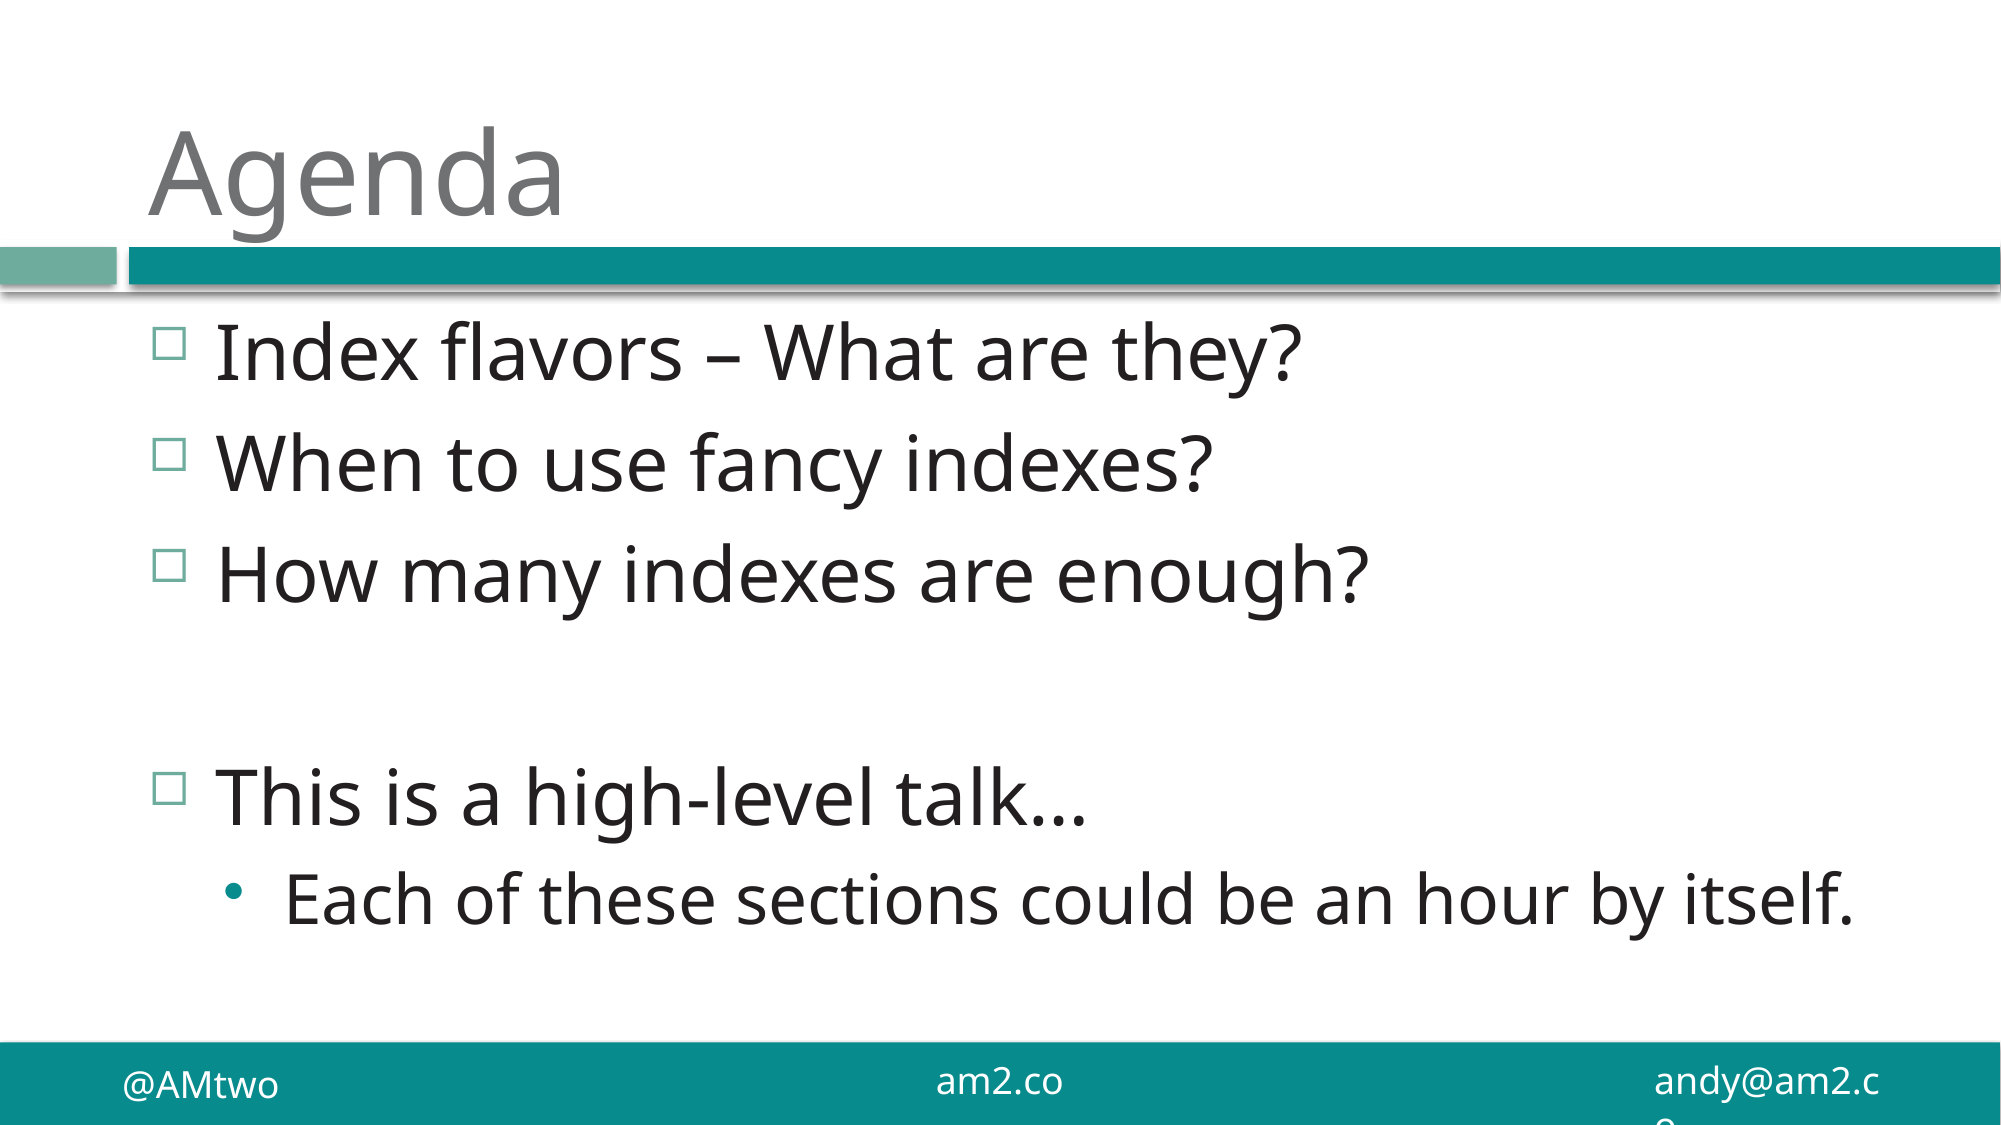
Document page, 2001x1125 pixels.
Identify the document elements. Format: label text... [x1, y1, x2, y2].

title Agenda [133, 25, 1917, 246]
list Index flavors – What are they? When to use fancy indexes? How many indexes are enough? This is a high-level talk… Each of these sections could be an hour by itself. [133, 295, 1889, 1005]
